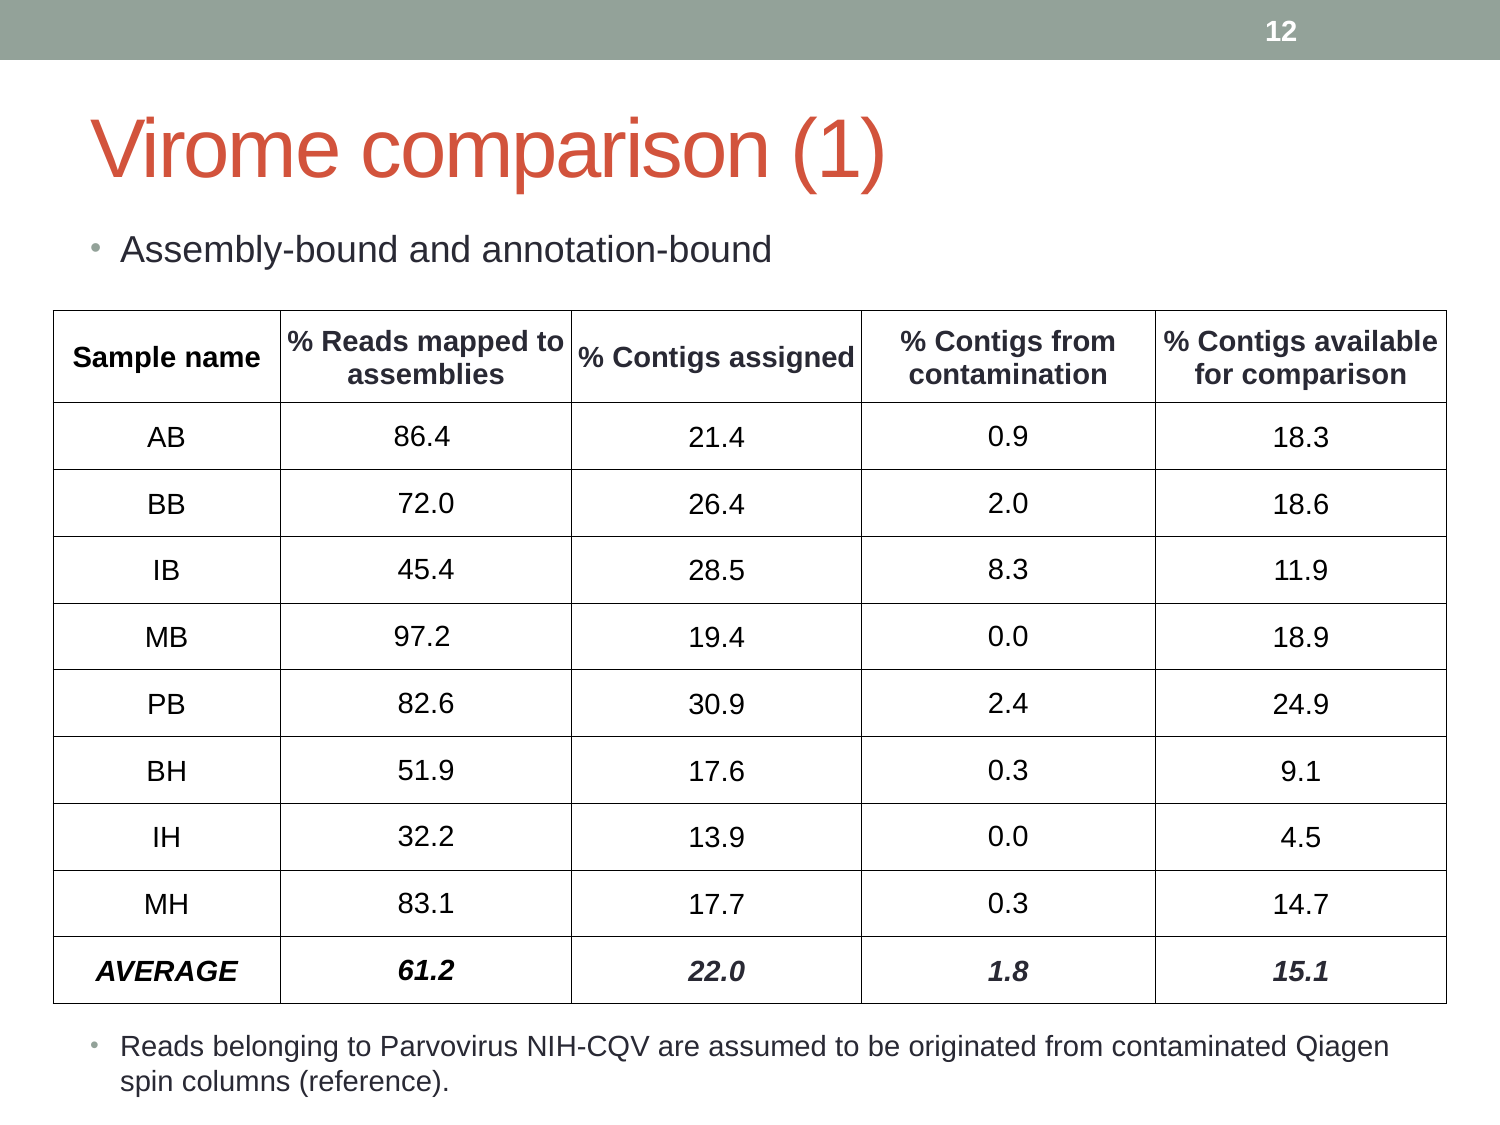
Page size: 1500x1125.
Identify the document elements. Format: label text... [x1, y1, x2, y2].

table_cell 26.4 [572, 470, 861, 536]
table_cell 22.0 [572, 937, 861, 1003]
table_cell 1.8 [862, 937, 1155, 1003]
table_cell 17.7 [572, 871, 861, 936]
table_header % Contigs available for comparison [1156, 311, 1446, 402]
table_cell 28.5 [572, 537, 861, 603]
table_cell BB [54, 470, 280, 536]
table_cell 2.0 [862, 470, 1155, 536]
table_cell AVERAGE [54, 937, 280, 1003]
table_cell 24.9 [1156, 670, 1446, 736]
table_cell 51.9 [281, 737, 571, 803]
table_cell MB [54, 604, 280, 669]
table_cell 14.7 [1156, 871, 1446, 936]
table_cell 61.2 [281, 937, 571, 1003]
table_cell 82.6 [281, 670, 571, 736]
table_cell 32.2 [281, 804, 571, 870]
slide_number 12 [1250, 3, 1425, 57]
table_cell 72.0 [281, 470, 571, 536]
table_cell IH [54, 804, 280, 870]
table_cell 18.6 [1156, 470, 1446, 536]
table_cell IB [54, 537, 280, 603]
table_cell 9.1 [1156, 737, 1446, 803]
table_cell 86.4 [281, 403, 571, 469]
table_header % Reads mapped to assemblies [281, 311, 571, 402]
table_cell 19.4 [572, 604, 861, 669]
table_cell BH [54, 737, 280, 803]
table_cell MH [54, 871, 280, 936]
table_cell 4.5 [1156, 804, 1446, 870]
table_cell 17.6 [572, 737, 861, 803]
table_cell 0.0 [862, 804, 1155, 870]
table_cell 8.3 [862, 537, 1155, 603]
table_cell 15.1 [1156, 937, 1446, 1003]
title Virome comparison (1) [75, 62, 1425, 217]
table_cell 13.9 [572, 804, 861, 870]
table_cell 18.3 [1156, 403, 1446, 469]
table_cell 0.3 [862, 737, 1155, 803]
table_cell 2.4 [862, 670, 1155, 736]
table_header % Contigs from contamination [862, 311, 1155, 402]
table_header % Contigs assigned [572, 311, 861, 402]
table_cell 83.1 [281, 871, 571, 936]
table_cell 0.9 [862, 403, 1155, 469]
table_cell 18.9 [1156, 604, 1446, 669]
table_cell 0.0 [862, 604, 1155, 669]
table_cell 11.9 [1156, 537, 1446, 603]
table_header Sample name [54, 311, 280, 402]
table_cell 0.3 [862, 871, 1155, 936]
text_box Assembly-bound and annotation-bound [74, 217, 1425, 296]
table_cell 21.4 [572, 403, 861, 469]
table_cell 30.9 [572, 670, 861, 736]
table_cell PB [54, 670, 280, 736]
table_cell AB [54, 403, 280, 469]
table_cell 45.4 [281, 537, 571, 603]
table_cell 97.2 [281, 604, 571, 669]
list Reads belonging to Parvovirus NIH-CQV are assumed to be originated from contaminated Qiagen spin columns (reference). [75, 1019, 1425, 1110]
